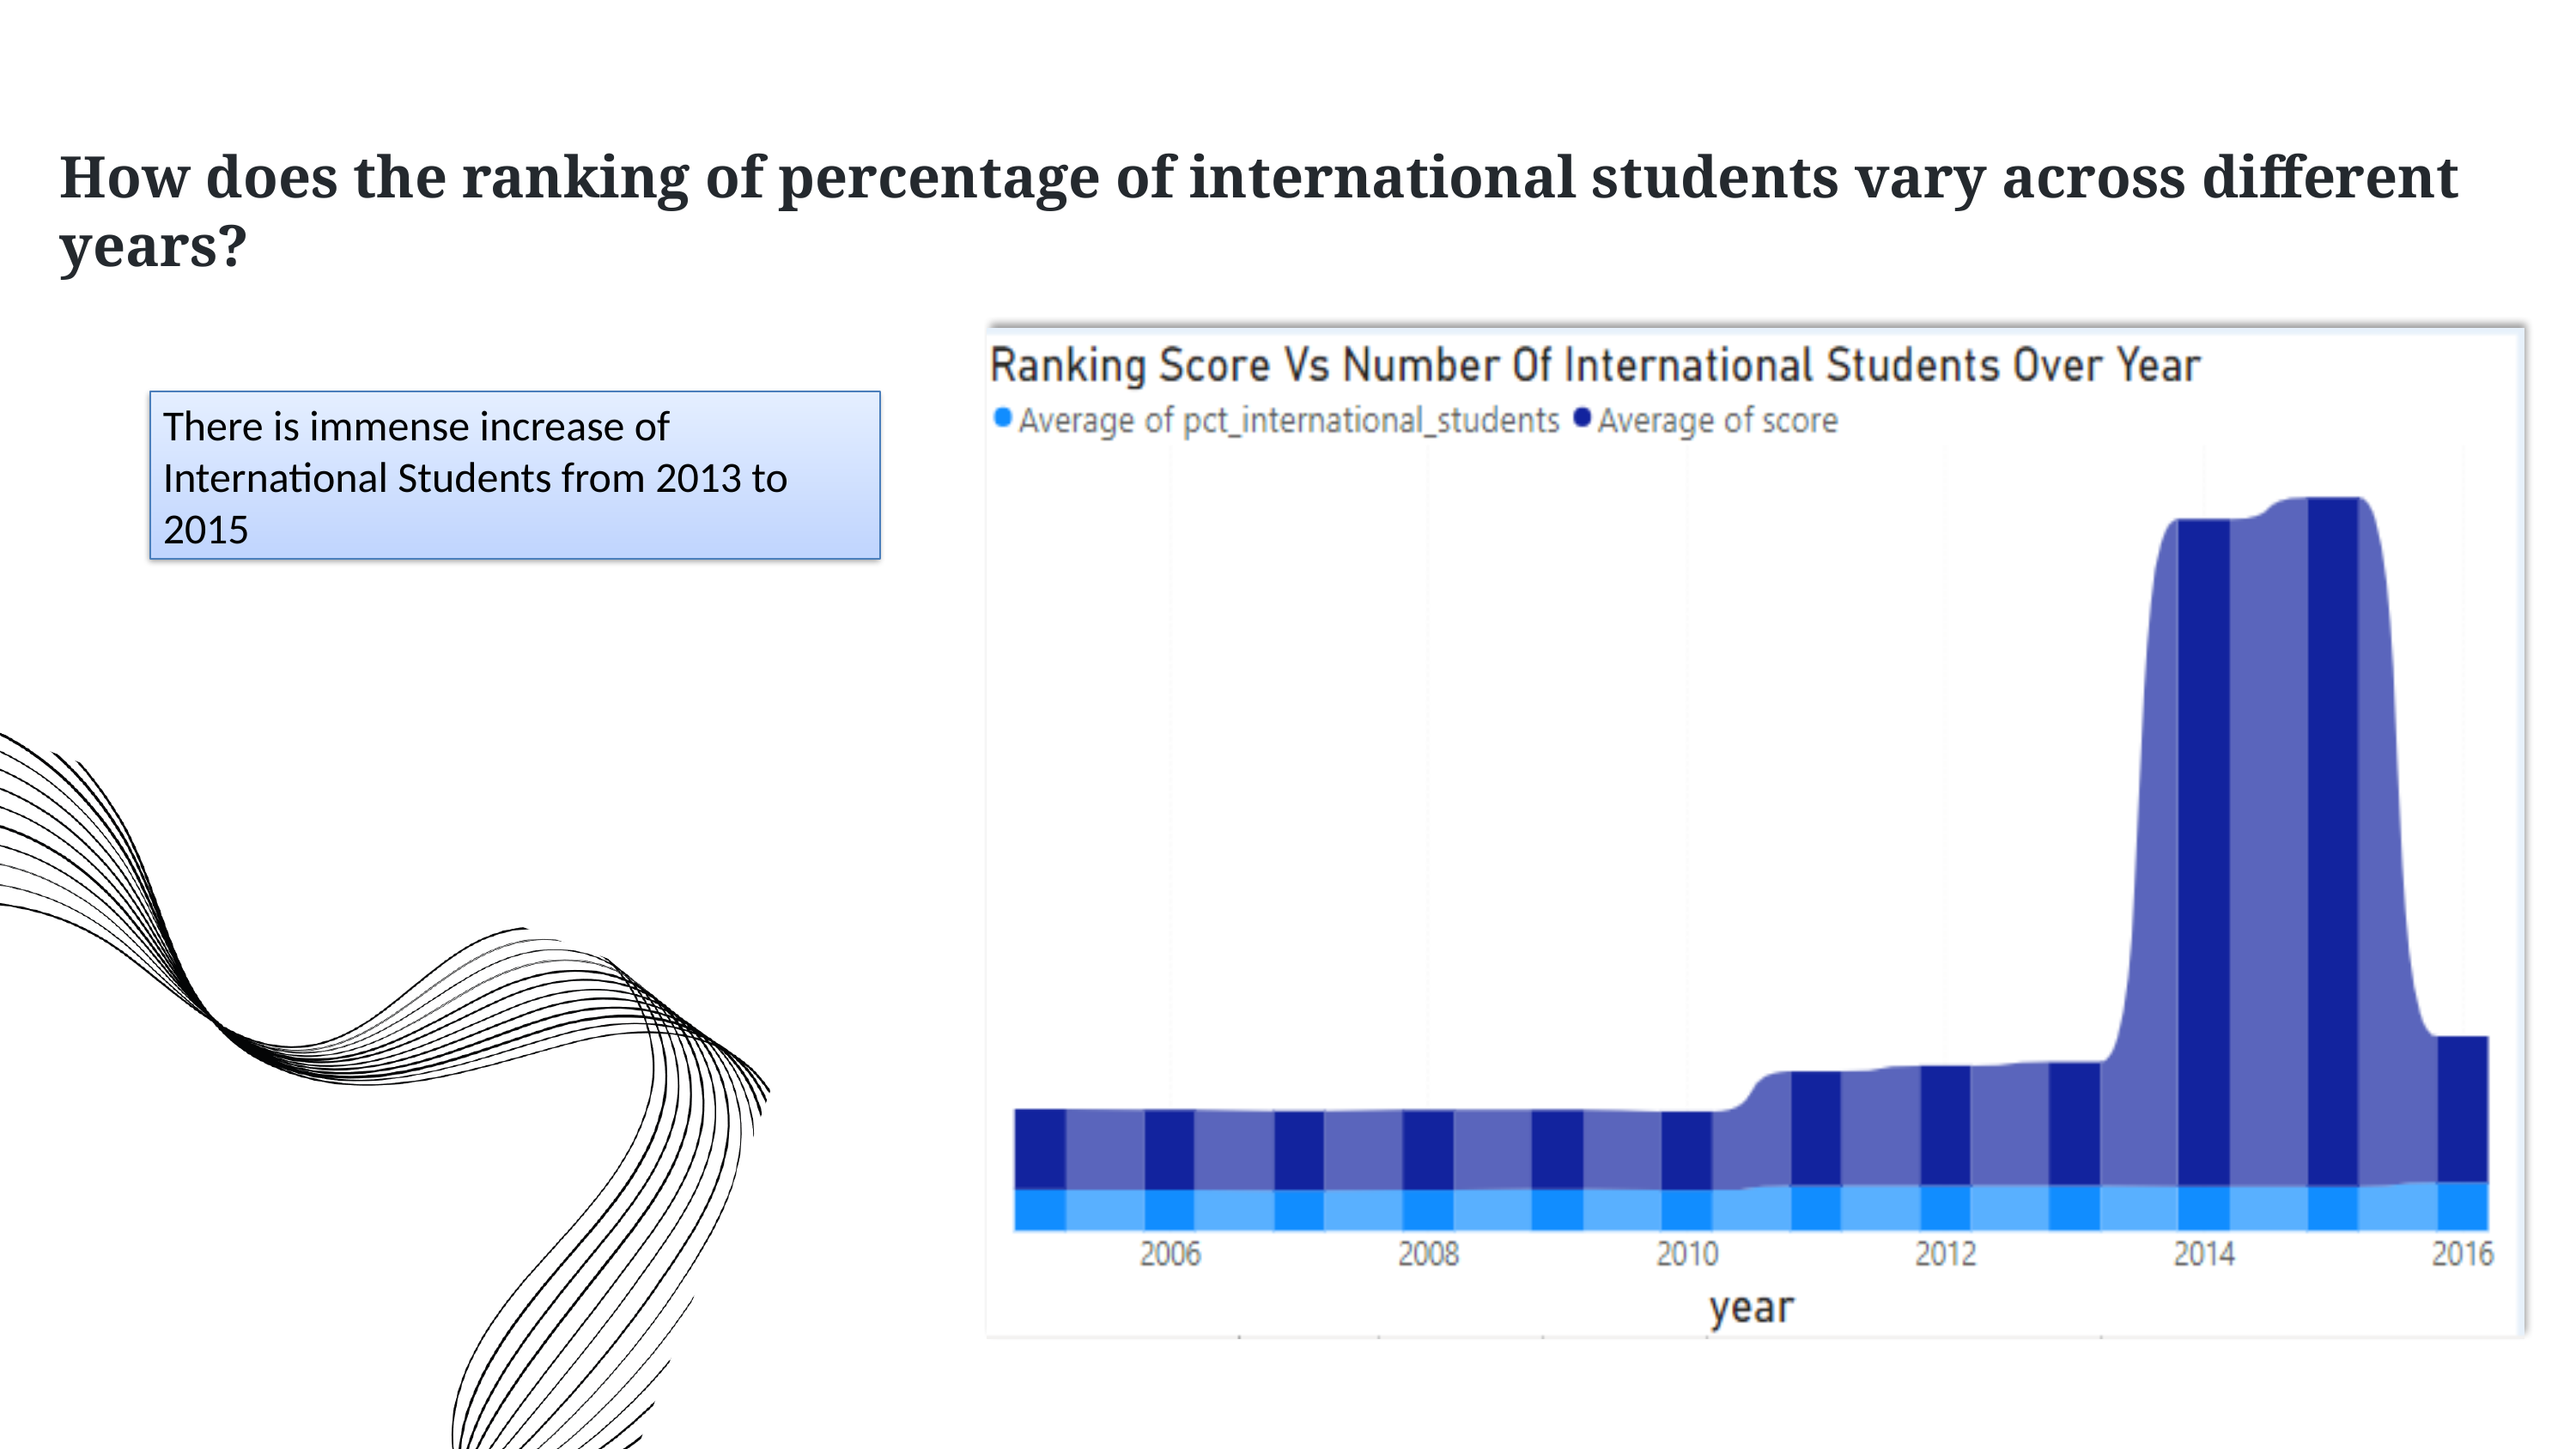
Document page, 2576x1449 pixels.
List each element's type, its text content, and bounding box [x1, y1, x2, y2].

text_box [0, 732, 794, 1449]
picture [987, 328, 2525, 1339]
text_box How does the ranking of percentage of international students vary across different years? [46, 134, 2529, 284]
text_box There is immense increase of International Students from 2013 to 2015 [149, 391, 881, 560]
